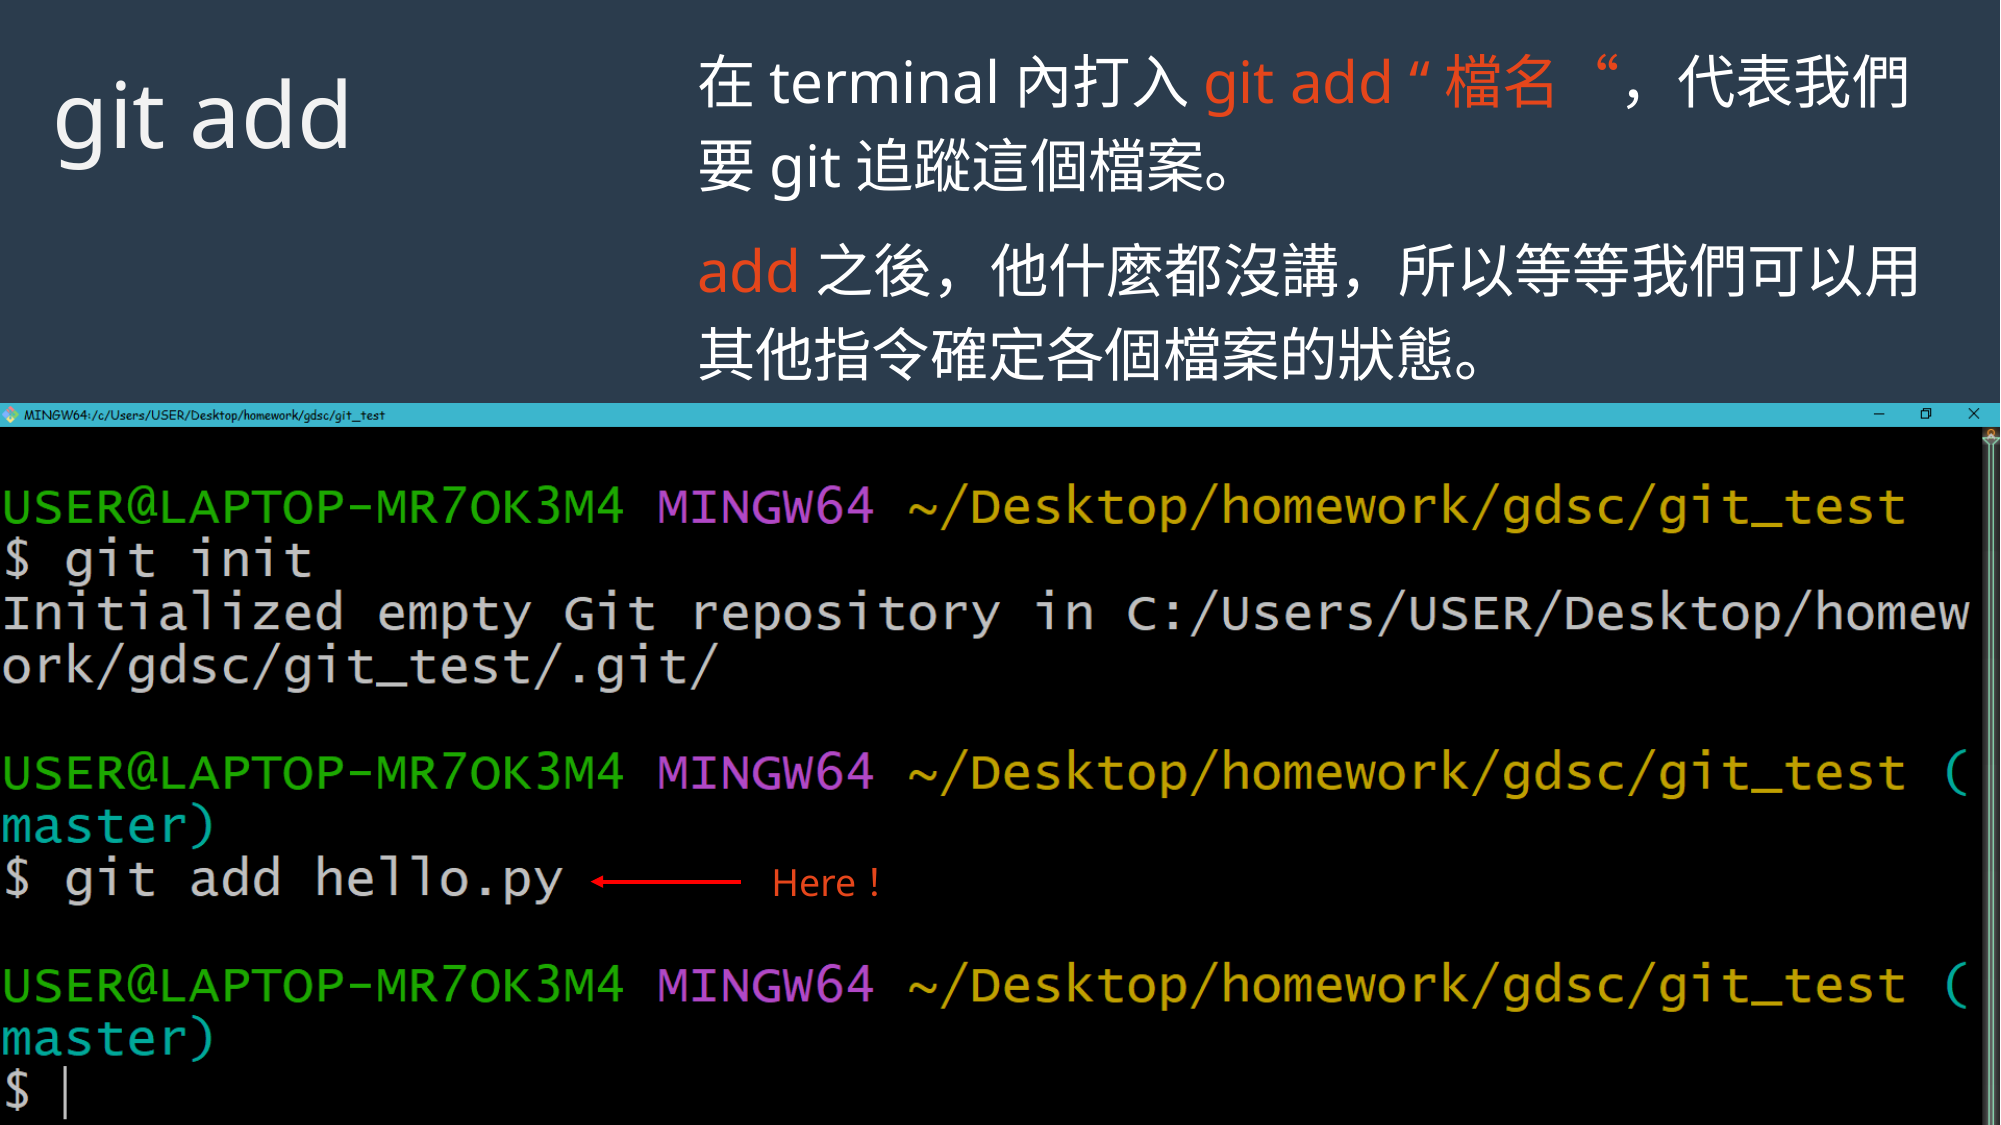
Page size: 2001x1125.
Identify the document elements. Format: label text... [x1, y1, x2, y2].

picture [0, 402, 2000, 1125]
list 在terminal內打入git add “檔名“，代表我們要git追蹤這個檔案。 add之後，他什麼都沒講，所以等等我們可以用其他指令確定各個檔案的狀態。 [697, 31, 1969, 402]
title git add [52, 56, 640, 299]
